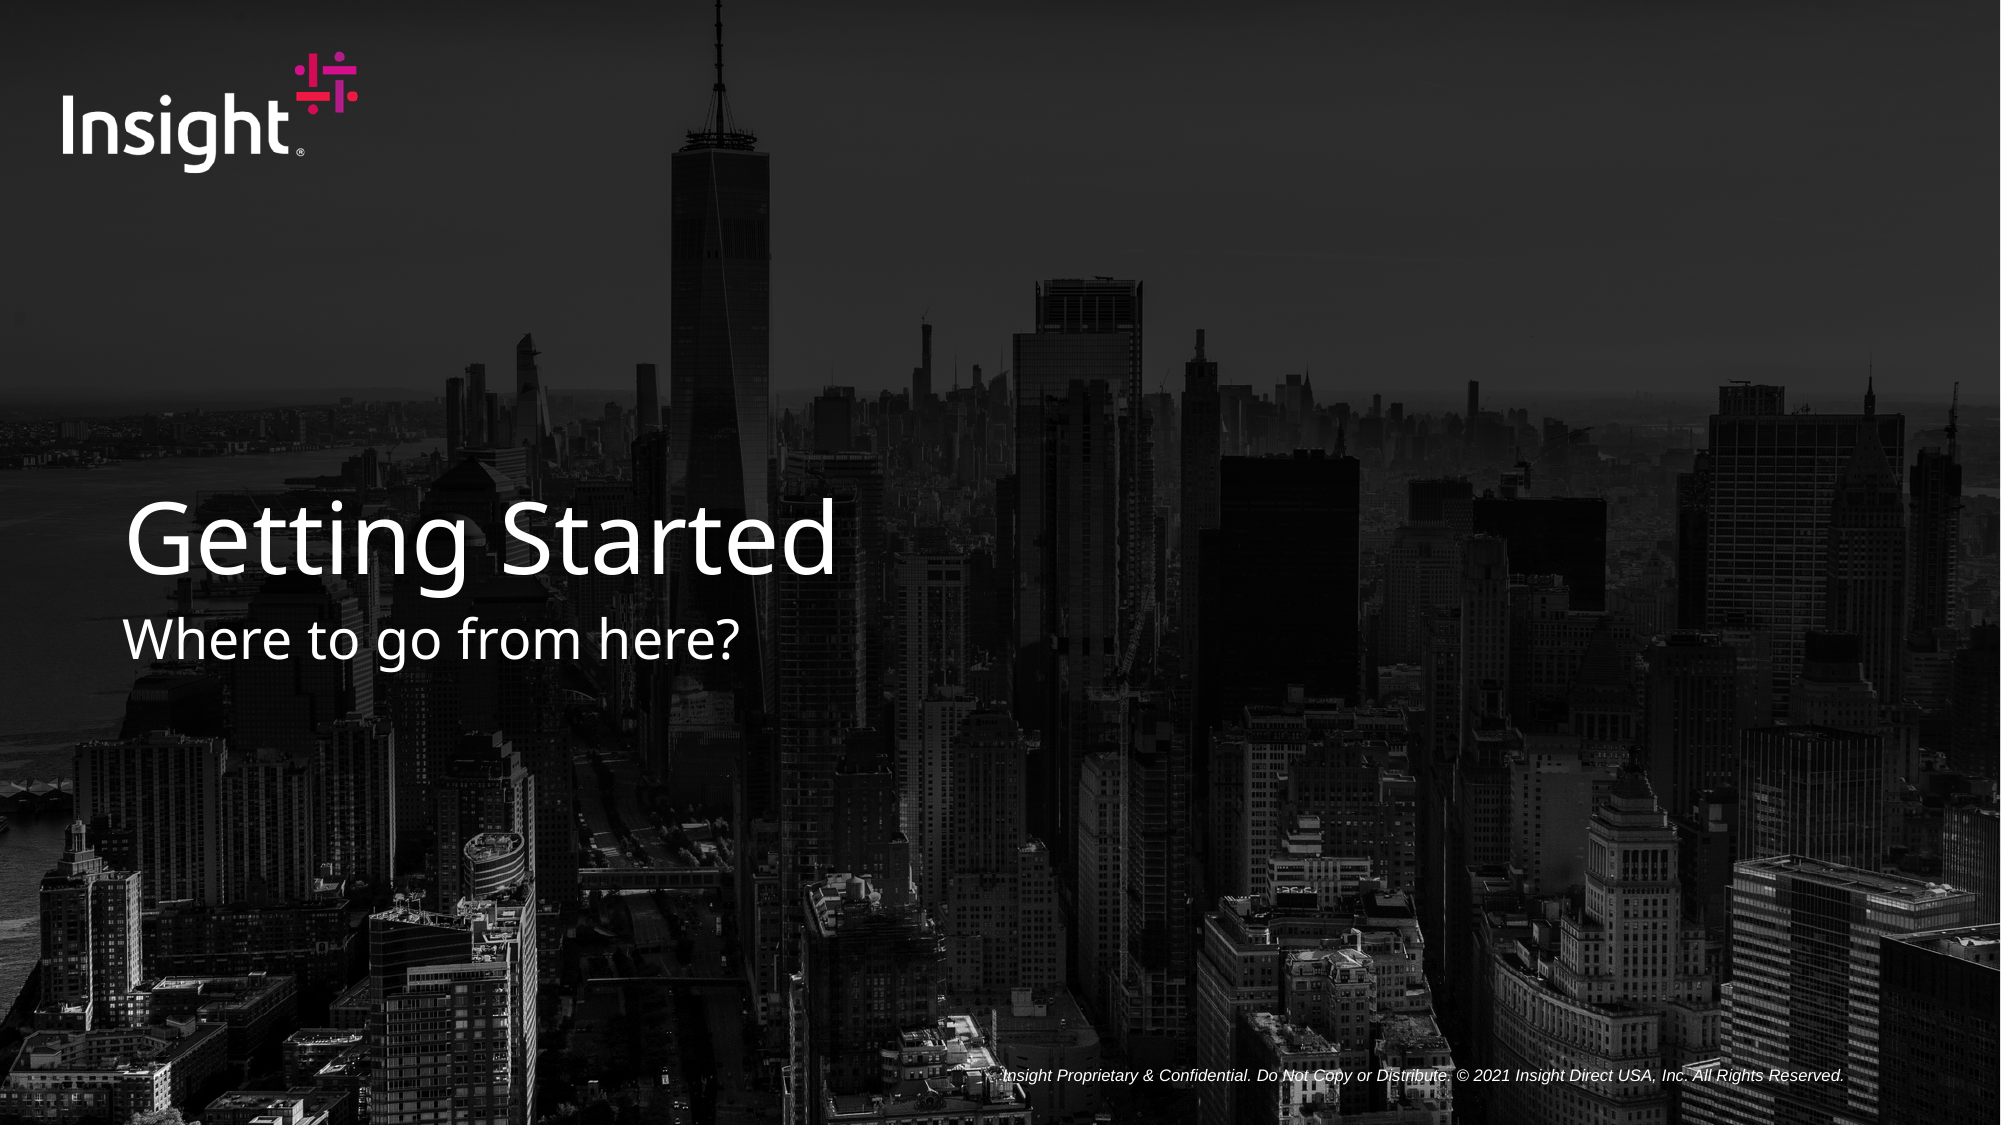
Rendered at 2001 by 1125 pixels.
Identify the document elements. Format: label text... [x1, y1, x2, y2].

picture [0, 0, 2001, 1125]
title Getting Started [108, 450, 1982, 604]
subtitle Where to go from here? [107, 604, 1981, 722]
